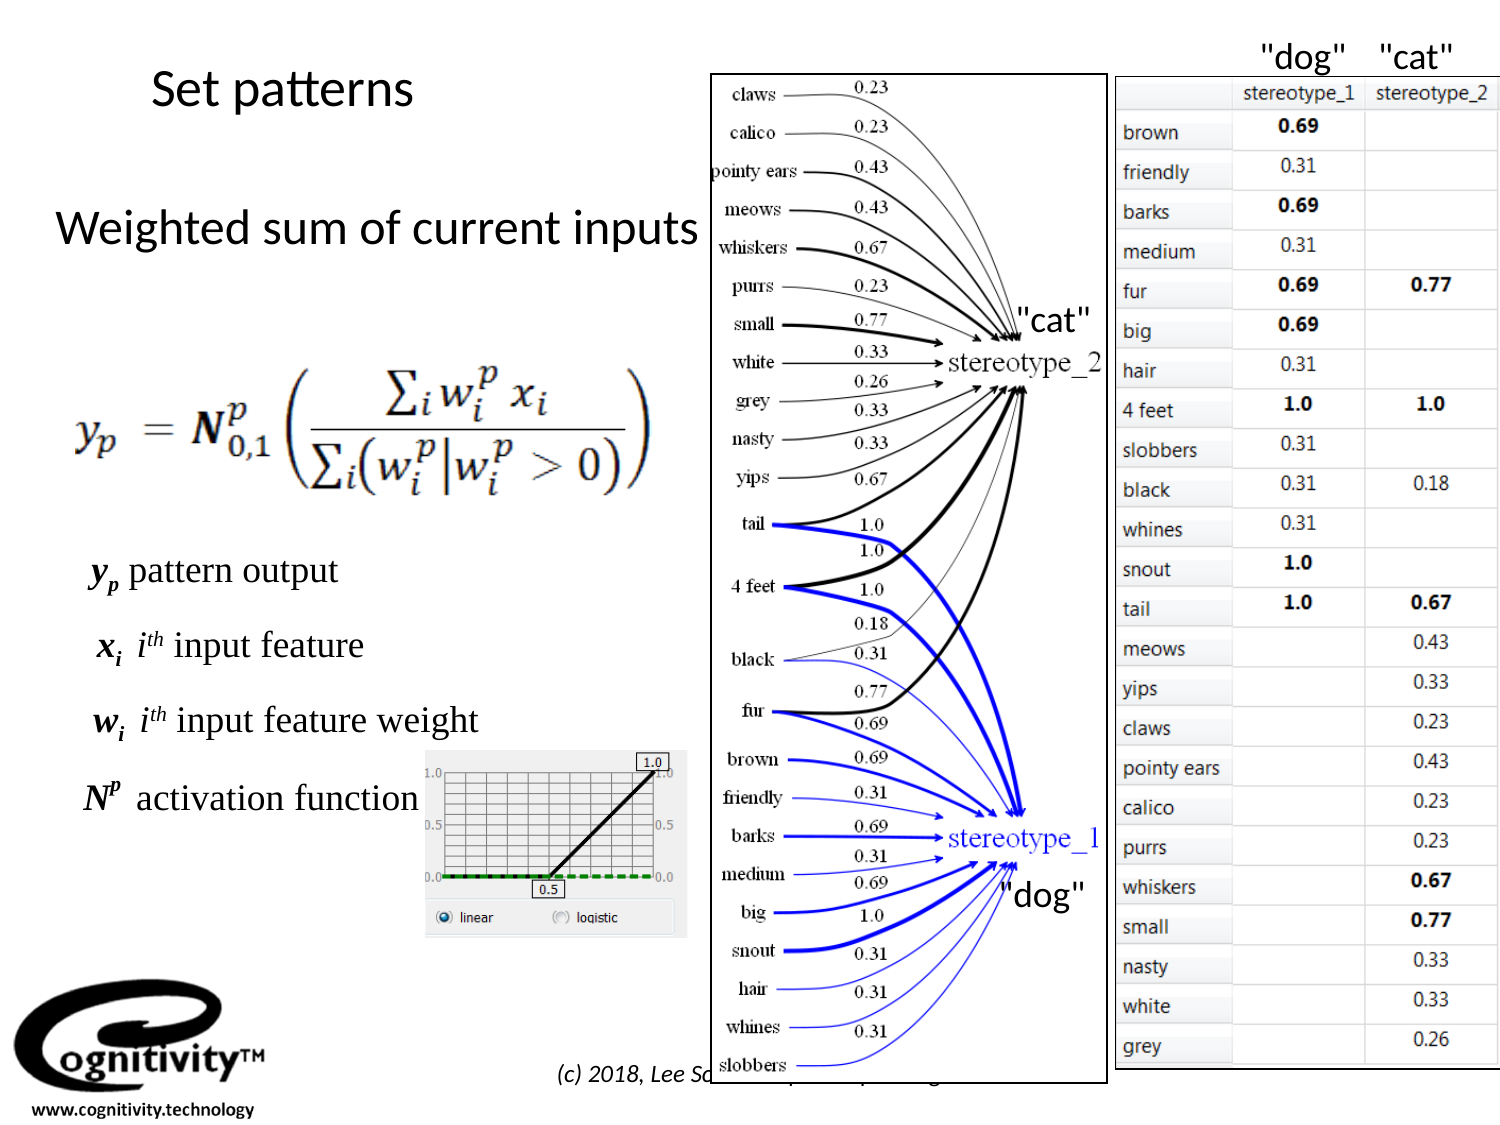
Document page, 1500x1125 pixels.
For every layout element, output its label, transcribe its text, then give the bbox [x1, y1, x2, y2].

text_box Np activation function [68, 762, 419, 832]
picture [1115, 77, 1500, 1069]
text_box "cat" [1363, 24, 1469, 75]
title Set patterns [75, 75, 709, 125]
picture [0, 966, 277, 1125]
text_box "dog" [1244, 24, 1362, 75]
text_box xi ith input feature [82, 612, 380, 679]
text_box yp pattern output [76, 537, 354, 604]
picture [711, 74, 1107, 1083]
footer (c) 2018, Lee Scheffler patent pending [512, 1042, 988, 1103]
picture [424, 749, 688, 938]
text_box Weighted sum of current inputs [40, 187, 706, 263]
picture [74, 362, 653, 509]
text_box [0, 0, 1500, 75]
text_box wi ith input feature weight [78, 687, 495, 754]
